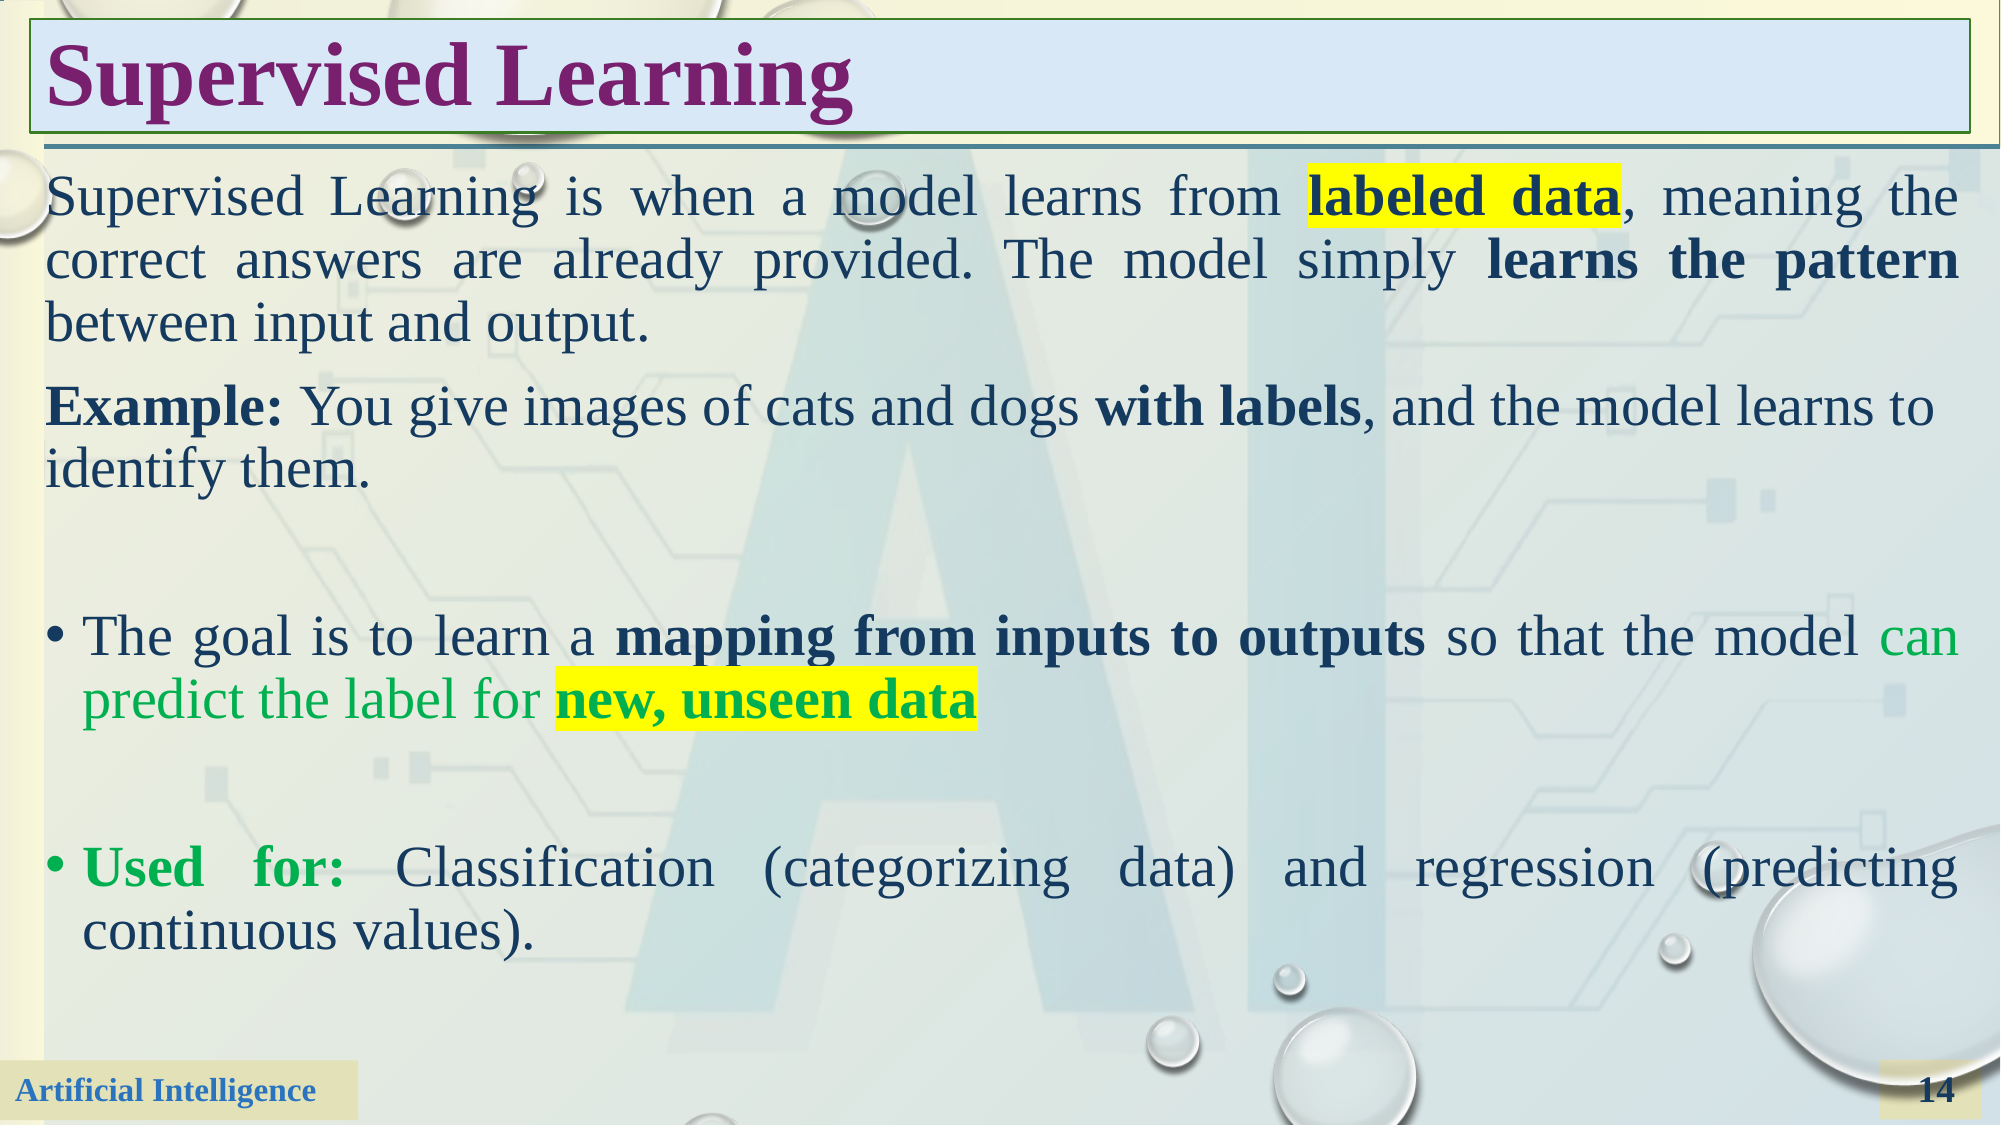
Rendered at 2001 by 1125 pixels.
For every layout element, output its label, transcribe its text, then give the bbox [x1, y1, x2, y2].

title Supervised Learning [29, 18, 1971, 134]
list Supervised Learning is when a model learns from labeled data, meaning the correct answers are already provided. The model simply learns the pattern between input and output. Example: You give images of cats and dogs with labels, and the model learns to identify them. The goal is to learn a mapping from inputs to outputs so that the model can predict the label for new, unseen data Used for: Classification (categorizing data) and regression (predicting continuous values). [30, 157, 1975, 1099]
picture [0, 0, 2001, 1125]
slide_number 14 [1692, 1057, 1970, 1118]
